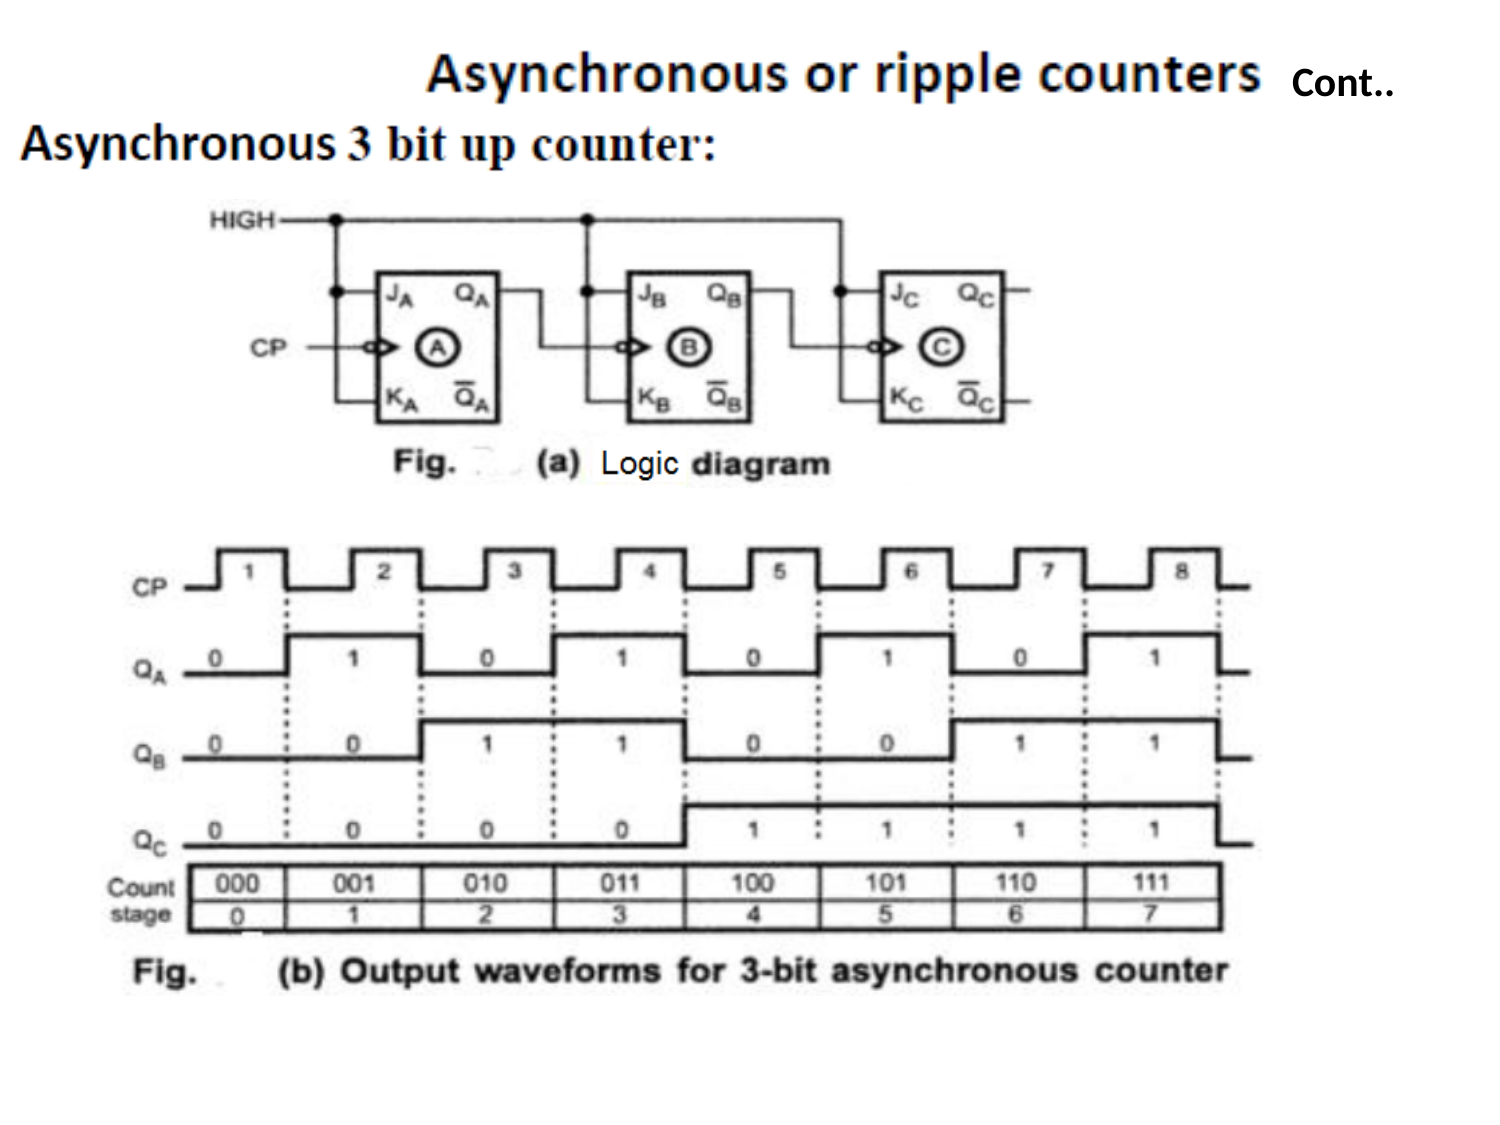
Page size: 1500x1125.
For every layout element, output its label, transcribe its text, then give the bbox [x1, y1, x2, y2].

picture [421, 35, 1278, 116]
picture [11, 117, 726, 176]
text_box Cont.. [1278, 46, 1453, 112]
picture [199, 199, 1046, 501]
picture [93, 543, 1266, 997]
